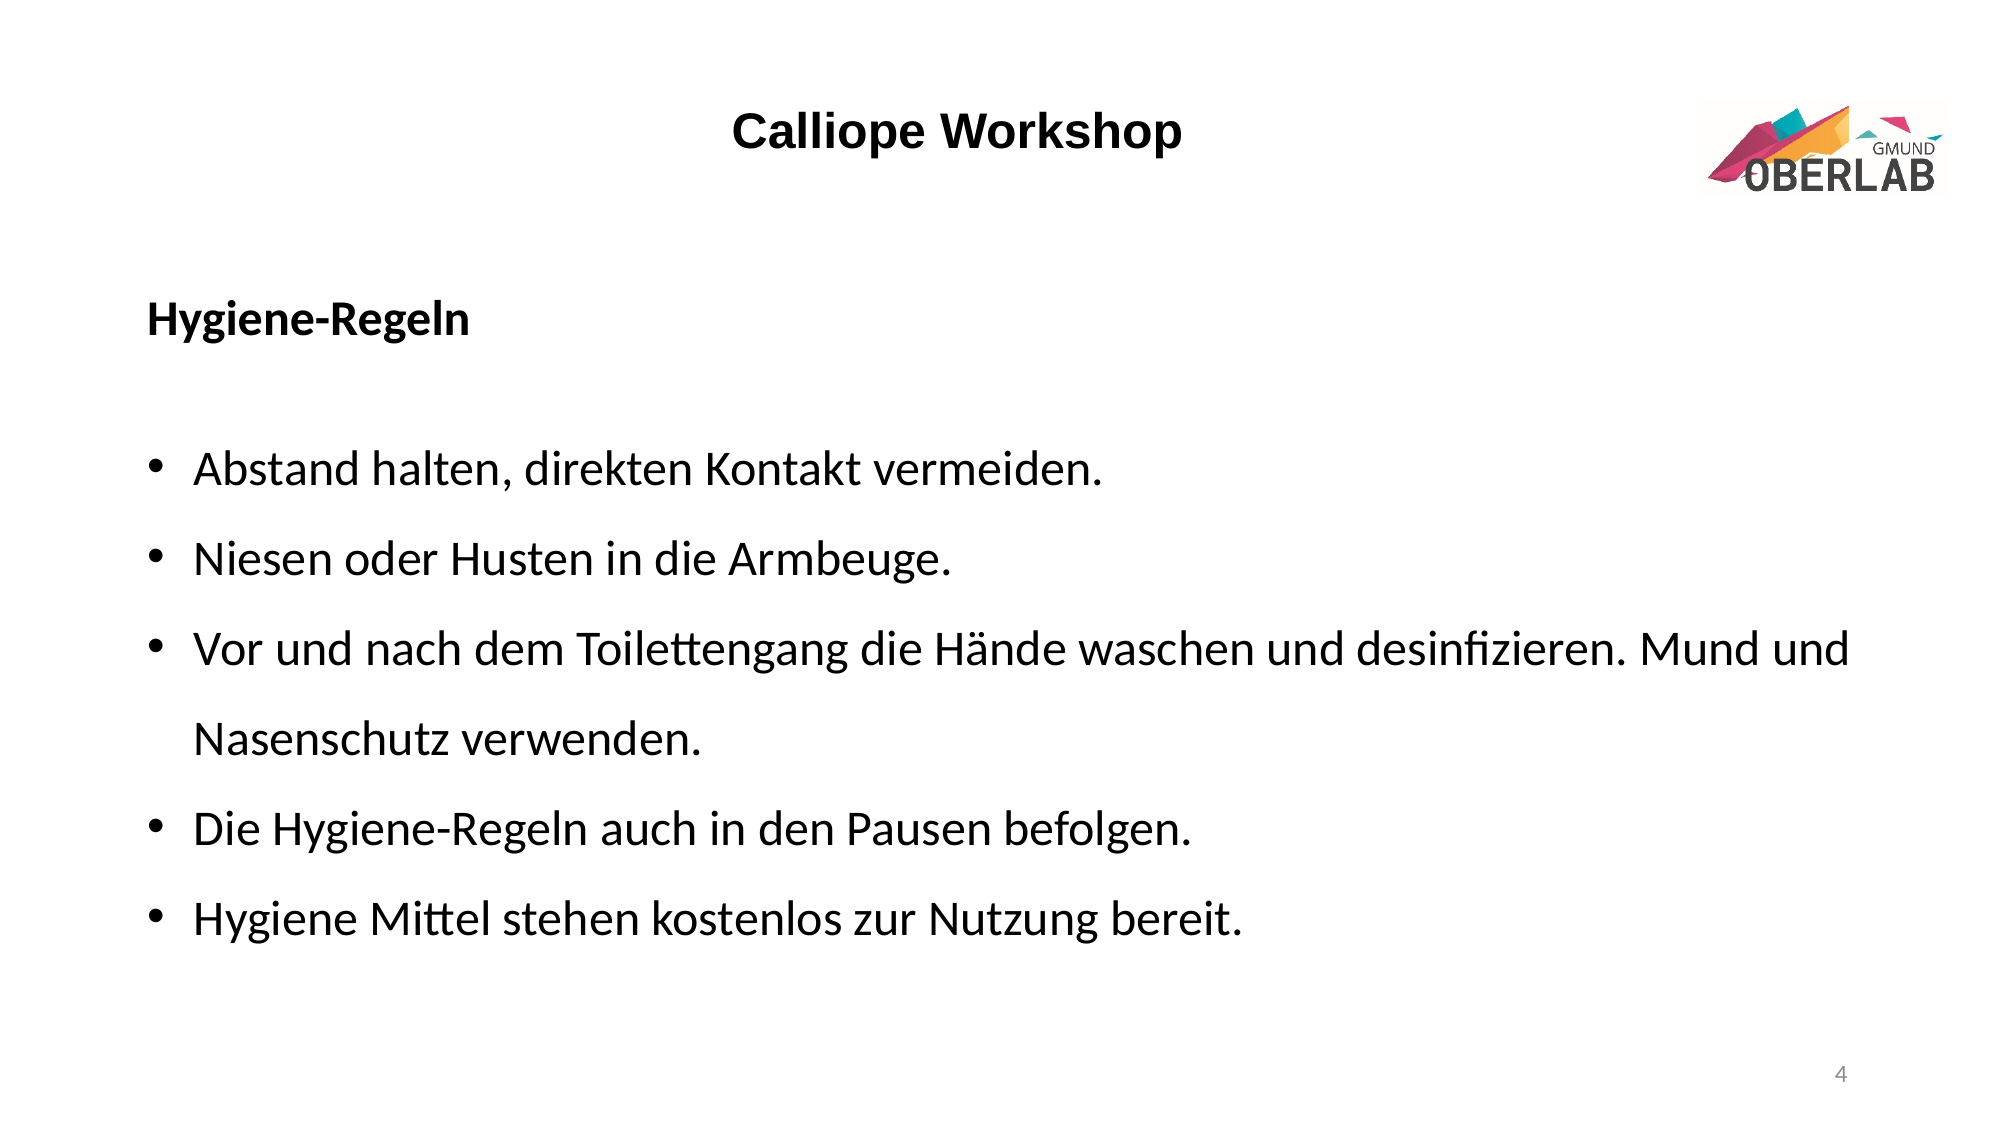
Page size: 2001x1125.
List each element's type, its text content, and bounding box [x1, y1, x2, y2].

slide_number 4 [1412, 1042, 1863, 1103]
picture [1700, 98, 1950, 198]
text_box Hygiene-Regeln Abstand halten, direkten Kontakt vermeiden. Niesen oder Husten in die Armbeuge. Vor und nach dem Toilettengang die Hände waschen und desinfizieren. Mund und Nasenschutz verwenden. Die Hygiene-Regeln auch in den Pausen befolgen. Hygiene Mittel stehen kostenlos zur Nutzung bereit. [132, 248, 1950, 1021]
subtitle Calliope Workshop [214, 98, 1715, 231]
